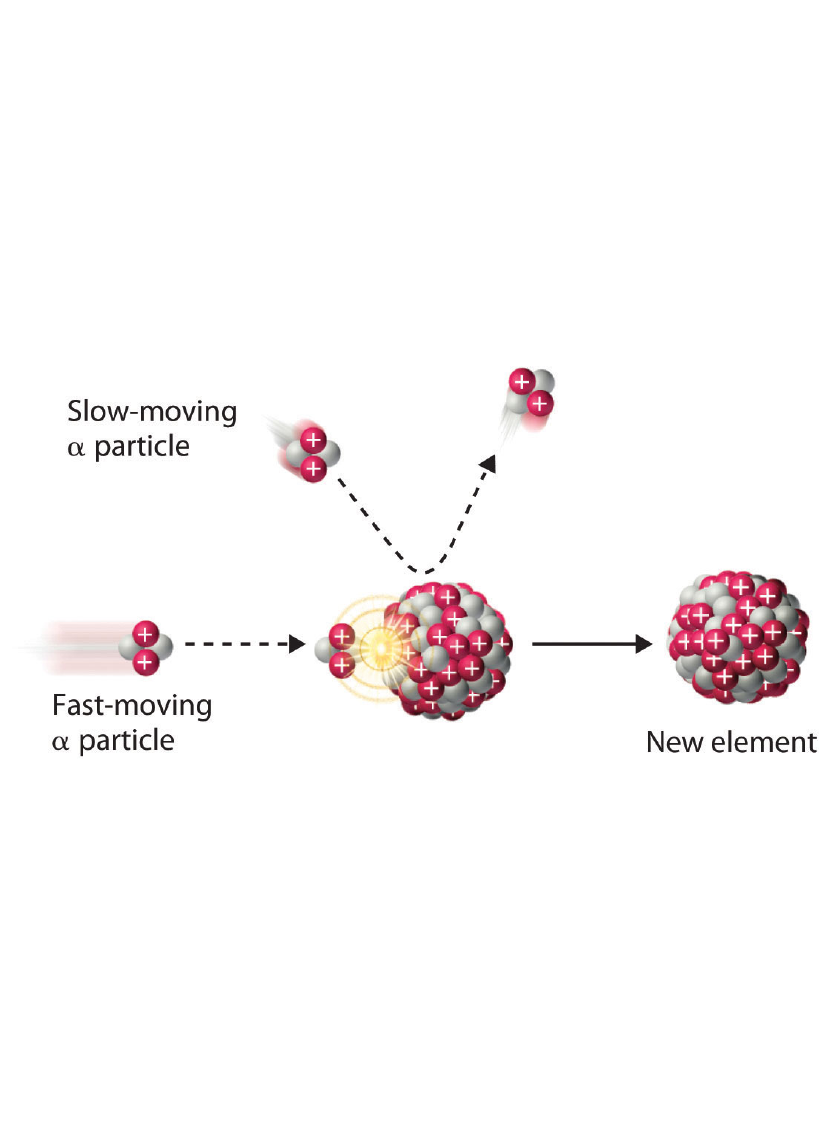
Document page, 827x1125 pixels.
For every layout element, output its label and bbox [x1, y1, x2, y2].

picture [0, 360, 827, 765]
